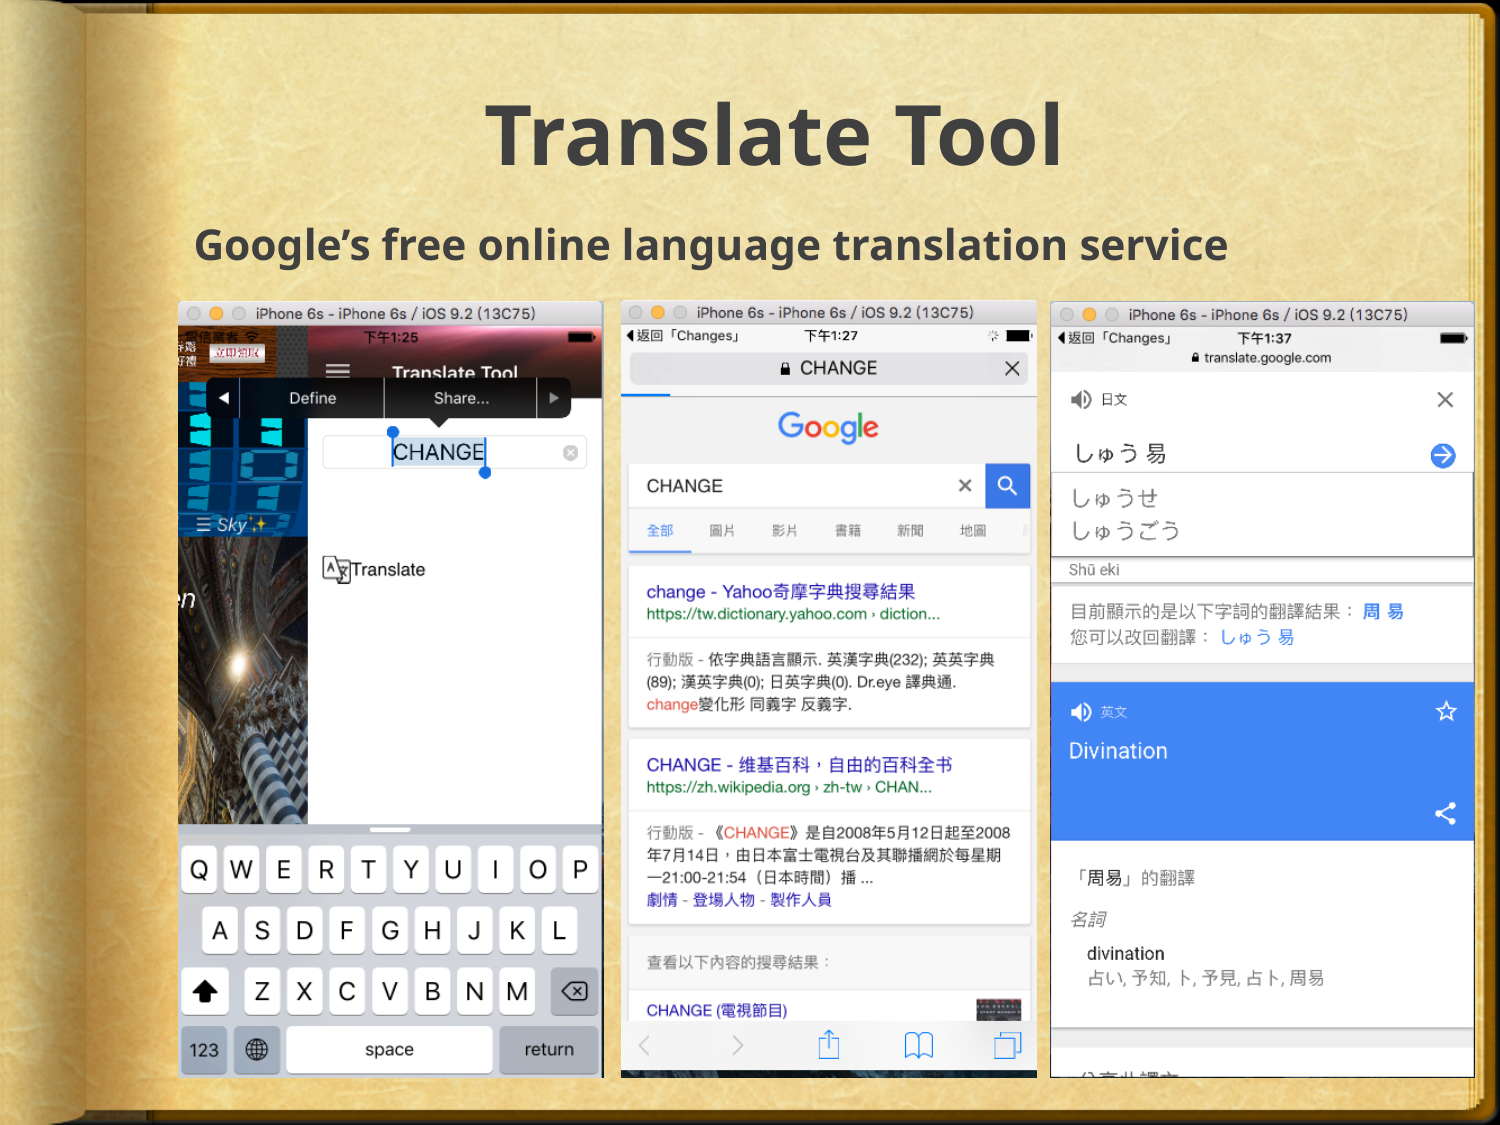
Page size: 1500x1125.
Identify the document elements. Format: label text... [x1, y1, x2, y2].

title Translate Tool [178, 45, 1372, 210]
picture [0, 0, 1500, 1125]
list Google’s free online language translation service [178, 210, 1372, 315]
